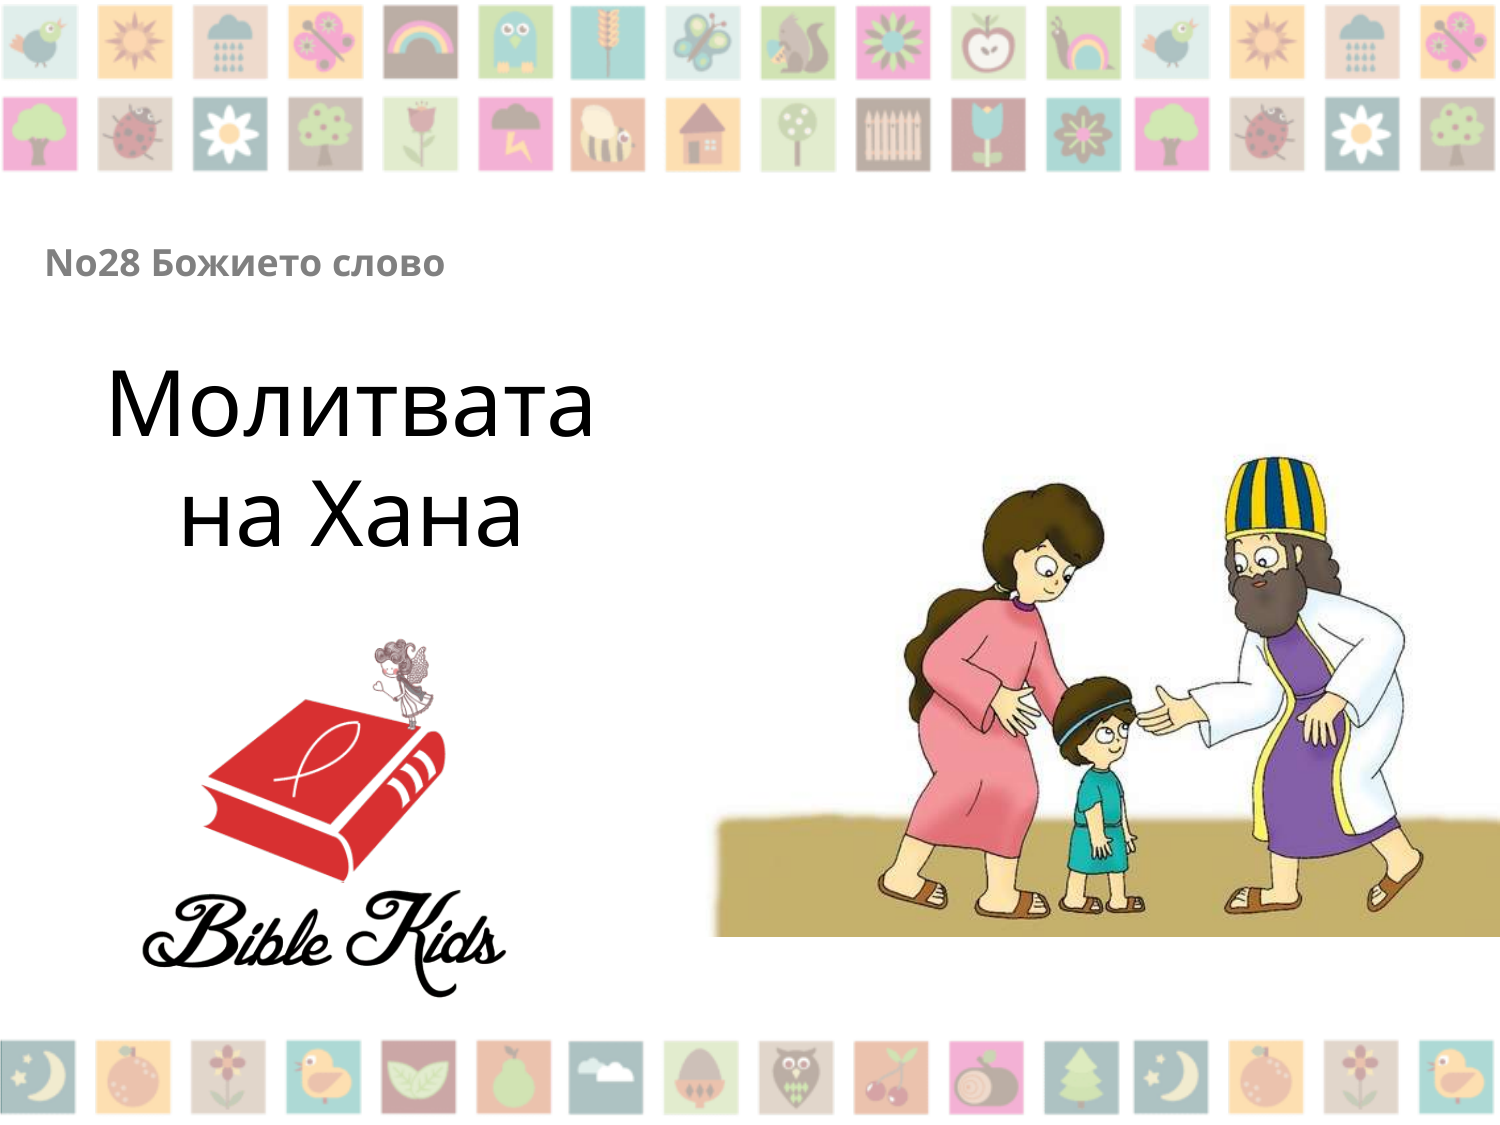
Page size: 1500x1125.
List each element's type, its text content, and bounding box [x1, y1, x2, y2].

text_box No28 Божието слово [29, 231, 543, 292]
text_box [0, 1028, 1500, 1118]
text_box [0, 3, 1500, 181]
picture [117, 600, 544, 1027]
picture [643, 328, 1500, 937]
text_box Молитвата на Хана [29, 336, 638, 572]
